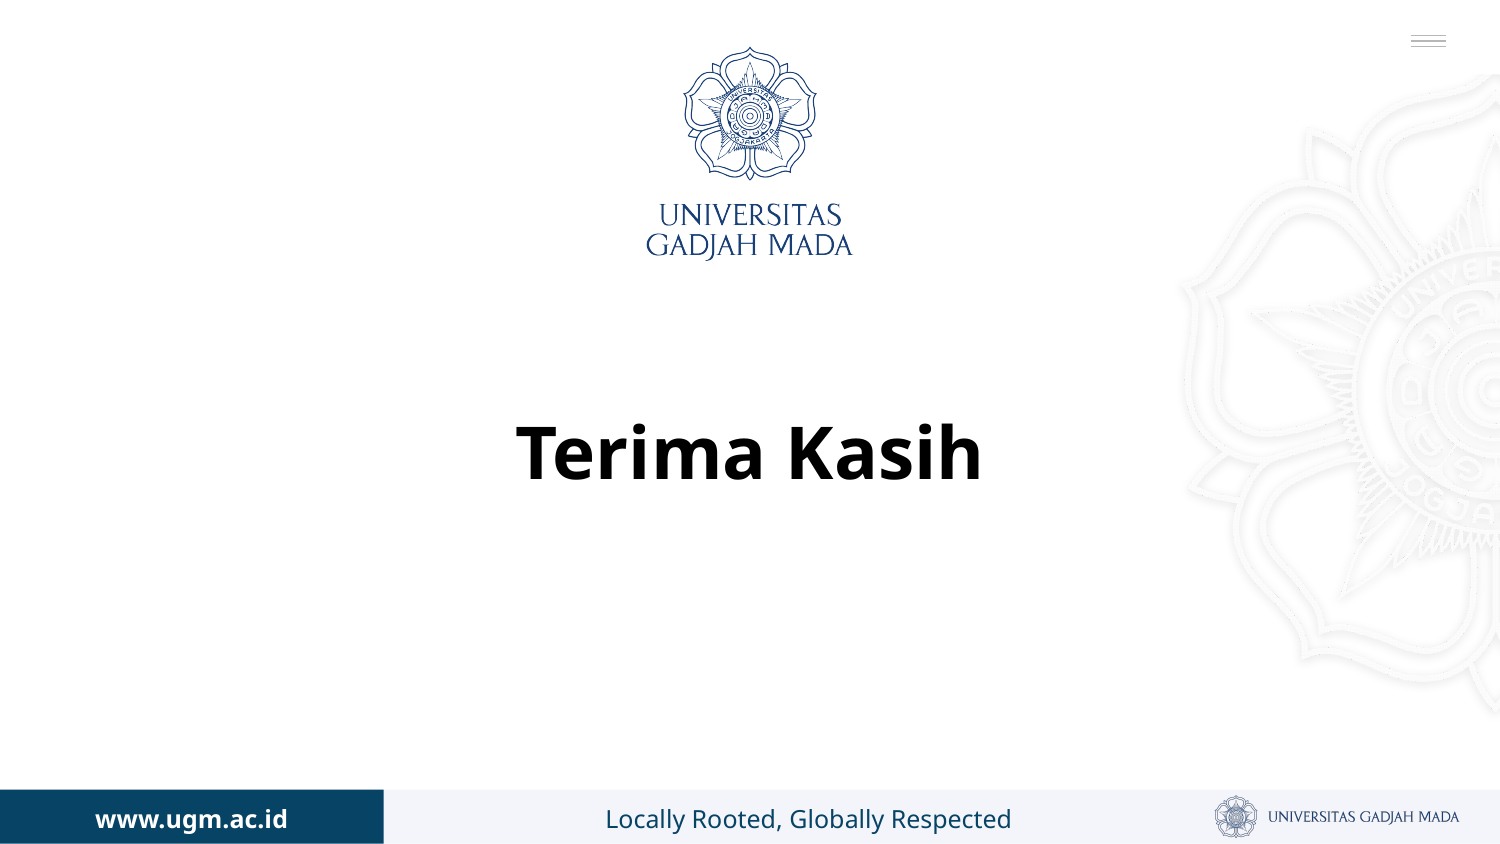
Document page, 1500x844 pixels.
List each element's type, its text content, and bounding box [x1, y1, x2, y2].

picture [1174, 779, 1500, 844]
picture [596, 0, 904, 236]
title Terima Kasih [222, 236, 1278, 510]
